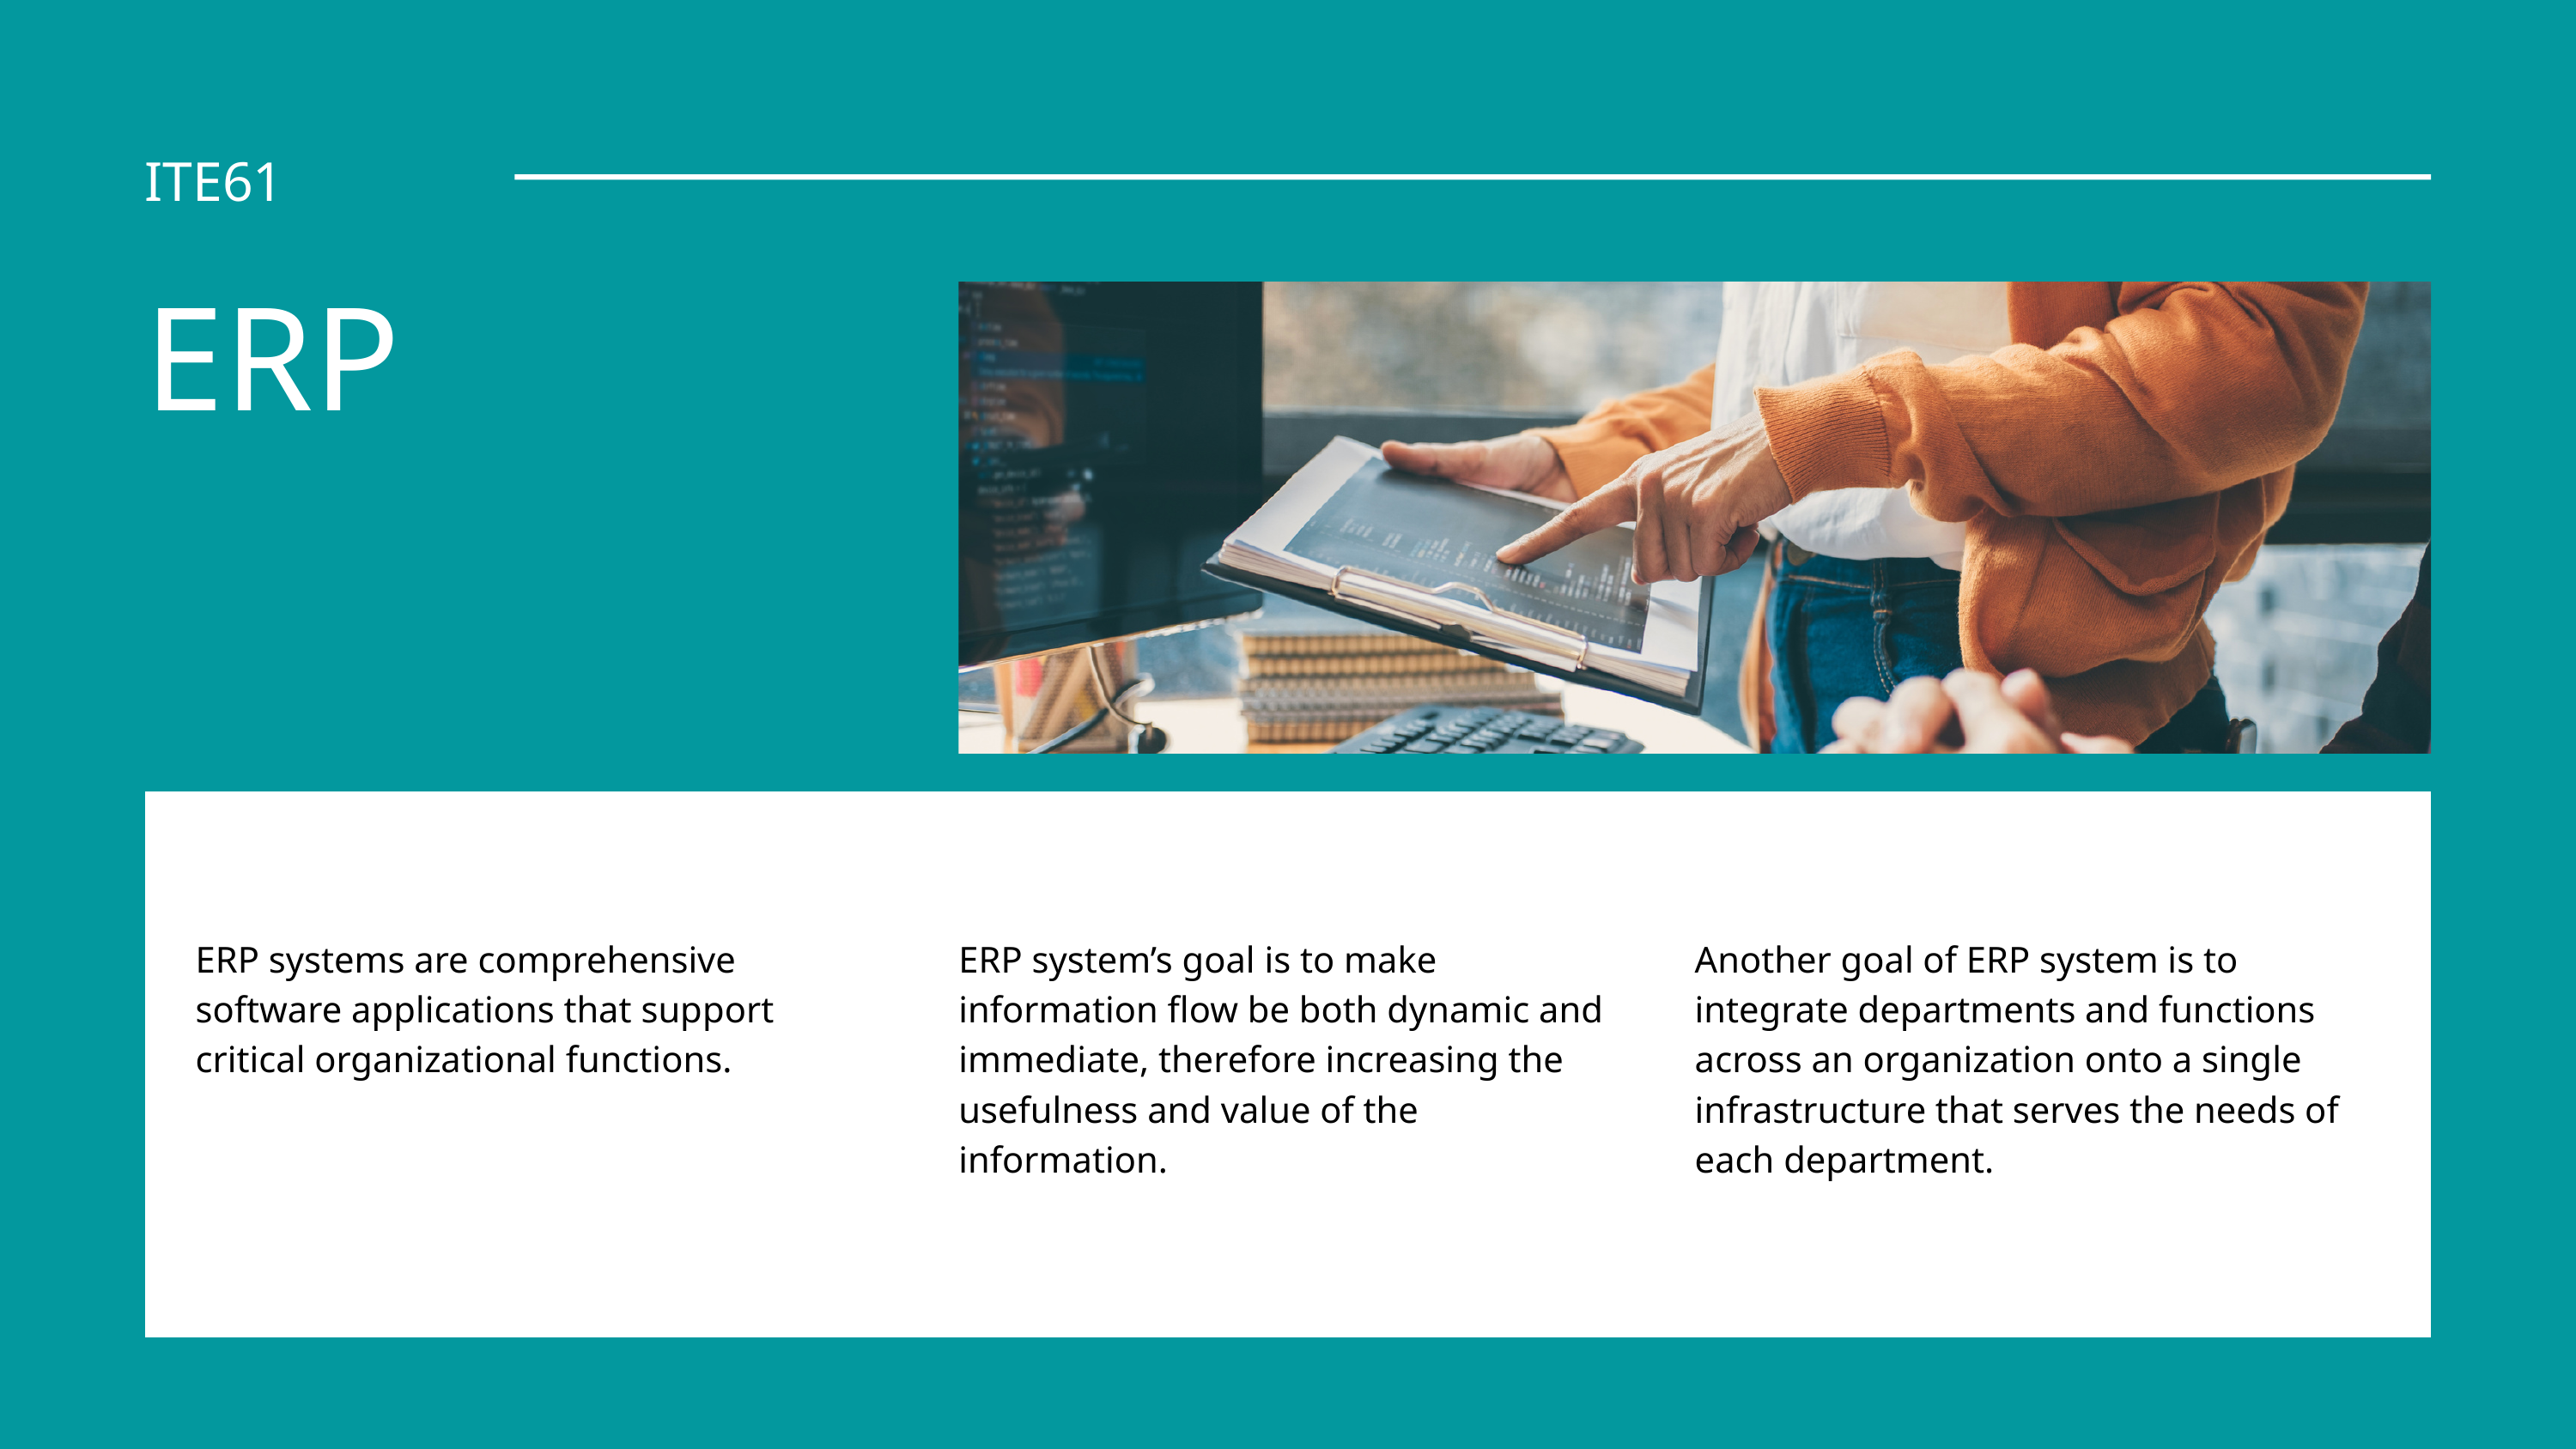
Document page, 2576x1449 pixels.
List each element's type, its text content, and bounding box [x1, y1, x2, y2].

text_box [957, 282, 2432, 755]
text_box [144, 791, 2432, 1338]
text_box ERP [144, 282, 836, 440]
text_box ITE61 [144, 136, 471, 212]
